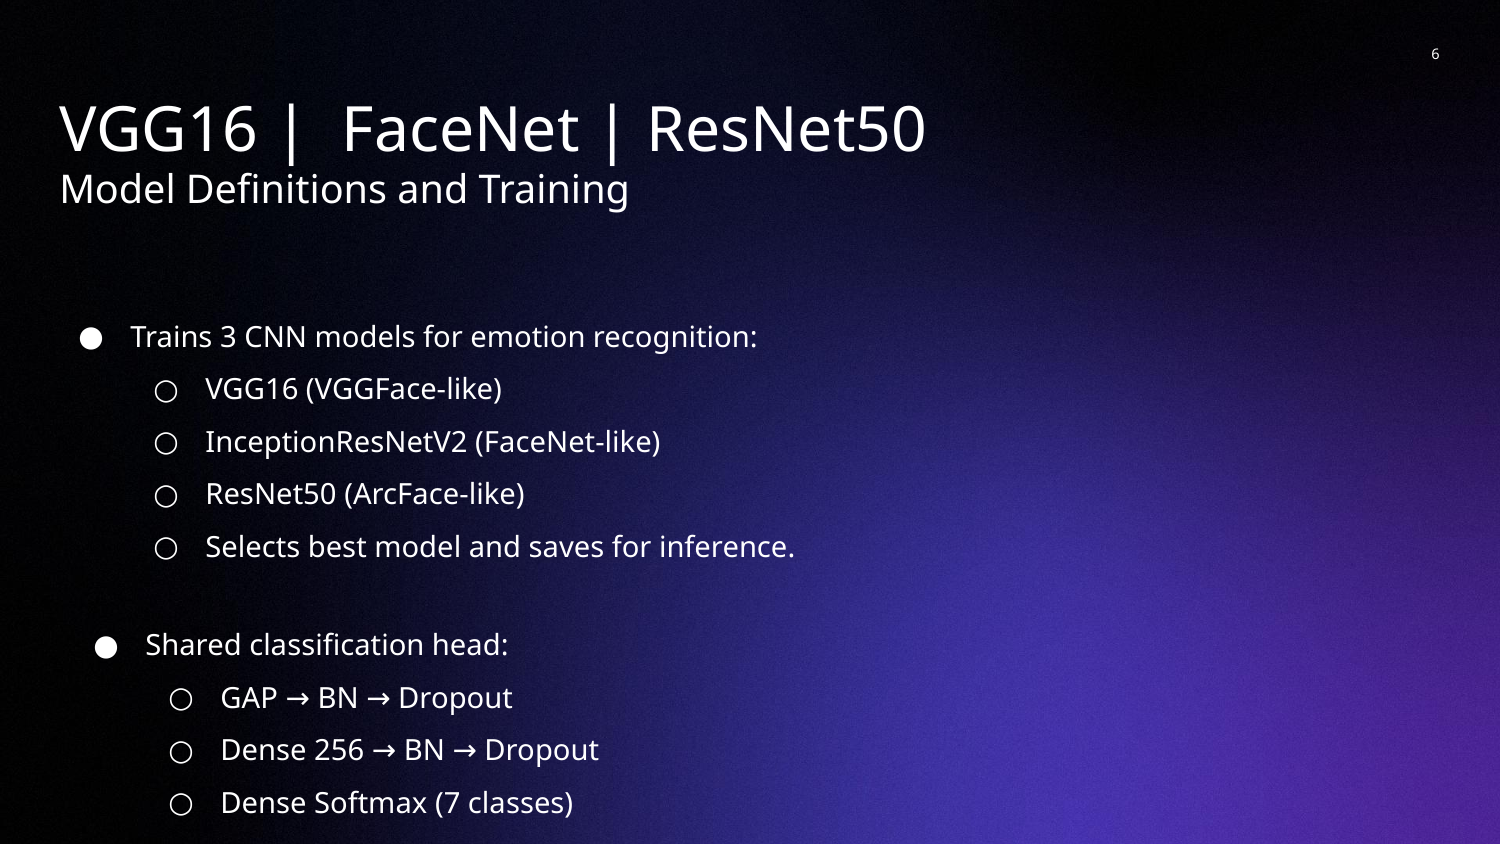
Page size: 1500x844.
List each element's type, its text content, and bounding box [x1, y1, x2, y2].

list Trains 3 CNN models for emotion recognition: VGG16 (VGGFace-like) InceptionResNetV2 (FaceNet-like) ResNet50 (ArcFace-like) Selects best model and saves for inference. [55, 300, 1301, 595]
text_box Shared classification head: GAP → BN → Dropout Dense 256 → BN → Dropout Dense Softmax (7 classes) [55, 594, 1086, 834]
slide_number ‹#› [1349, 35, 1440, 75]
subtitle VGG16 | FaceNet | ResNet50 Model Definitions and Training [59, 89, 1082, 254]
picture [0, 0, 1500, 844]
